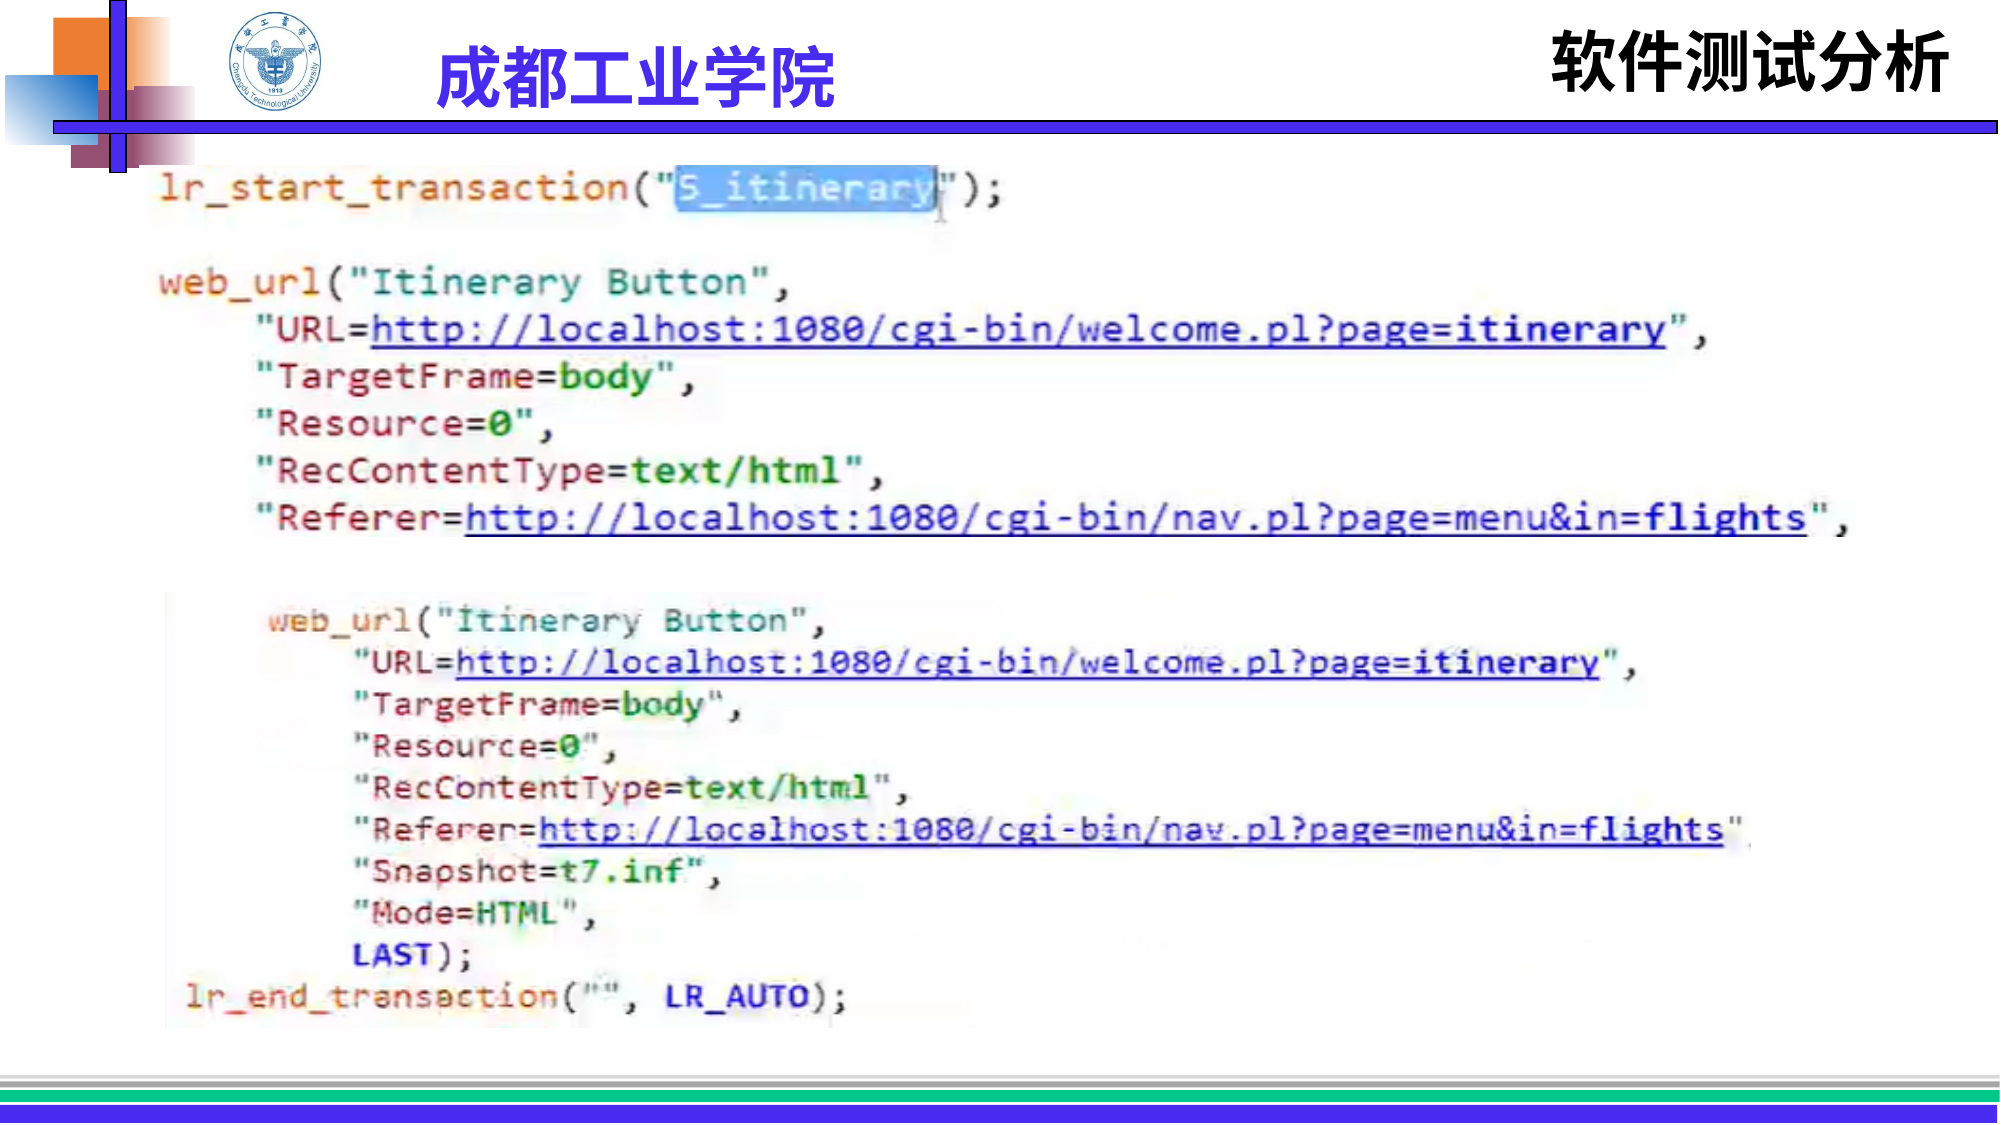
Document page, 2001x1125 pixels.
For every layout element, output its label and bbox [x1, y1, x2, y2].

list [165, 592, 1751, 1028]
list [139, 165, 1861, 537]
picture [203, 0, 345, 120]
